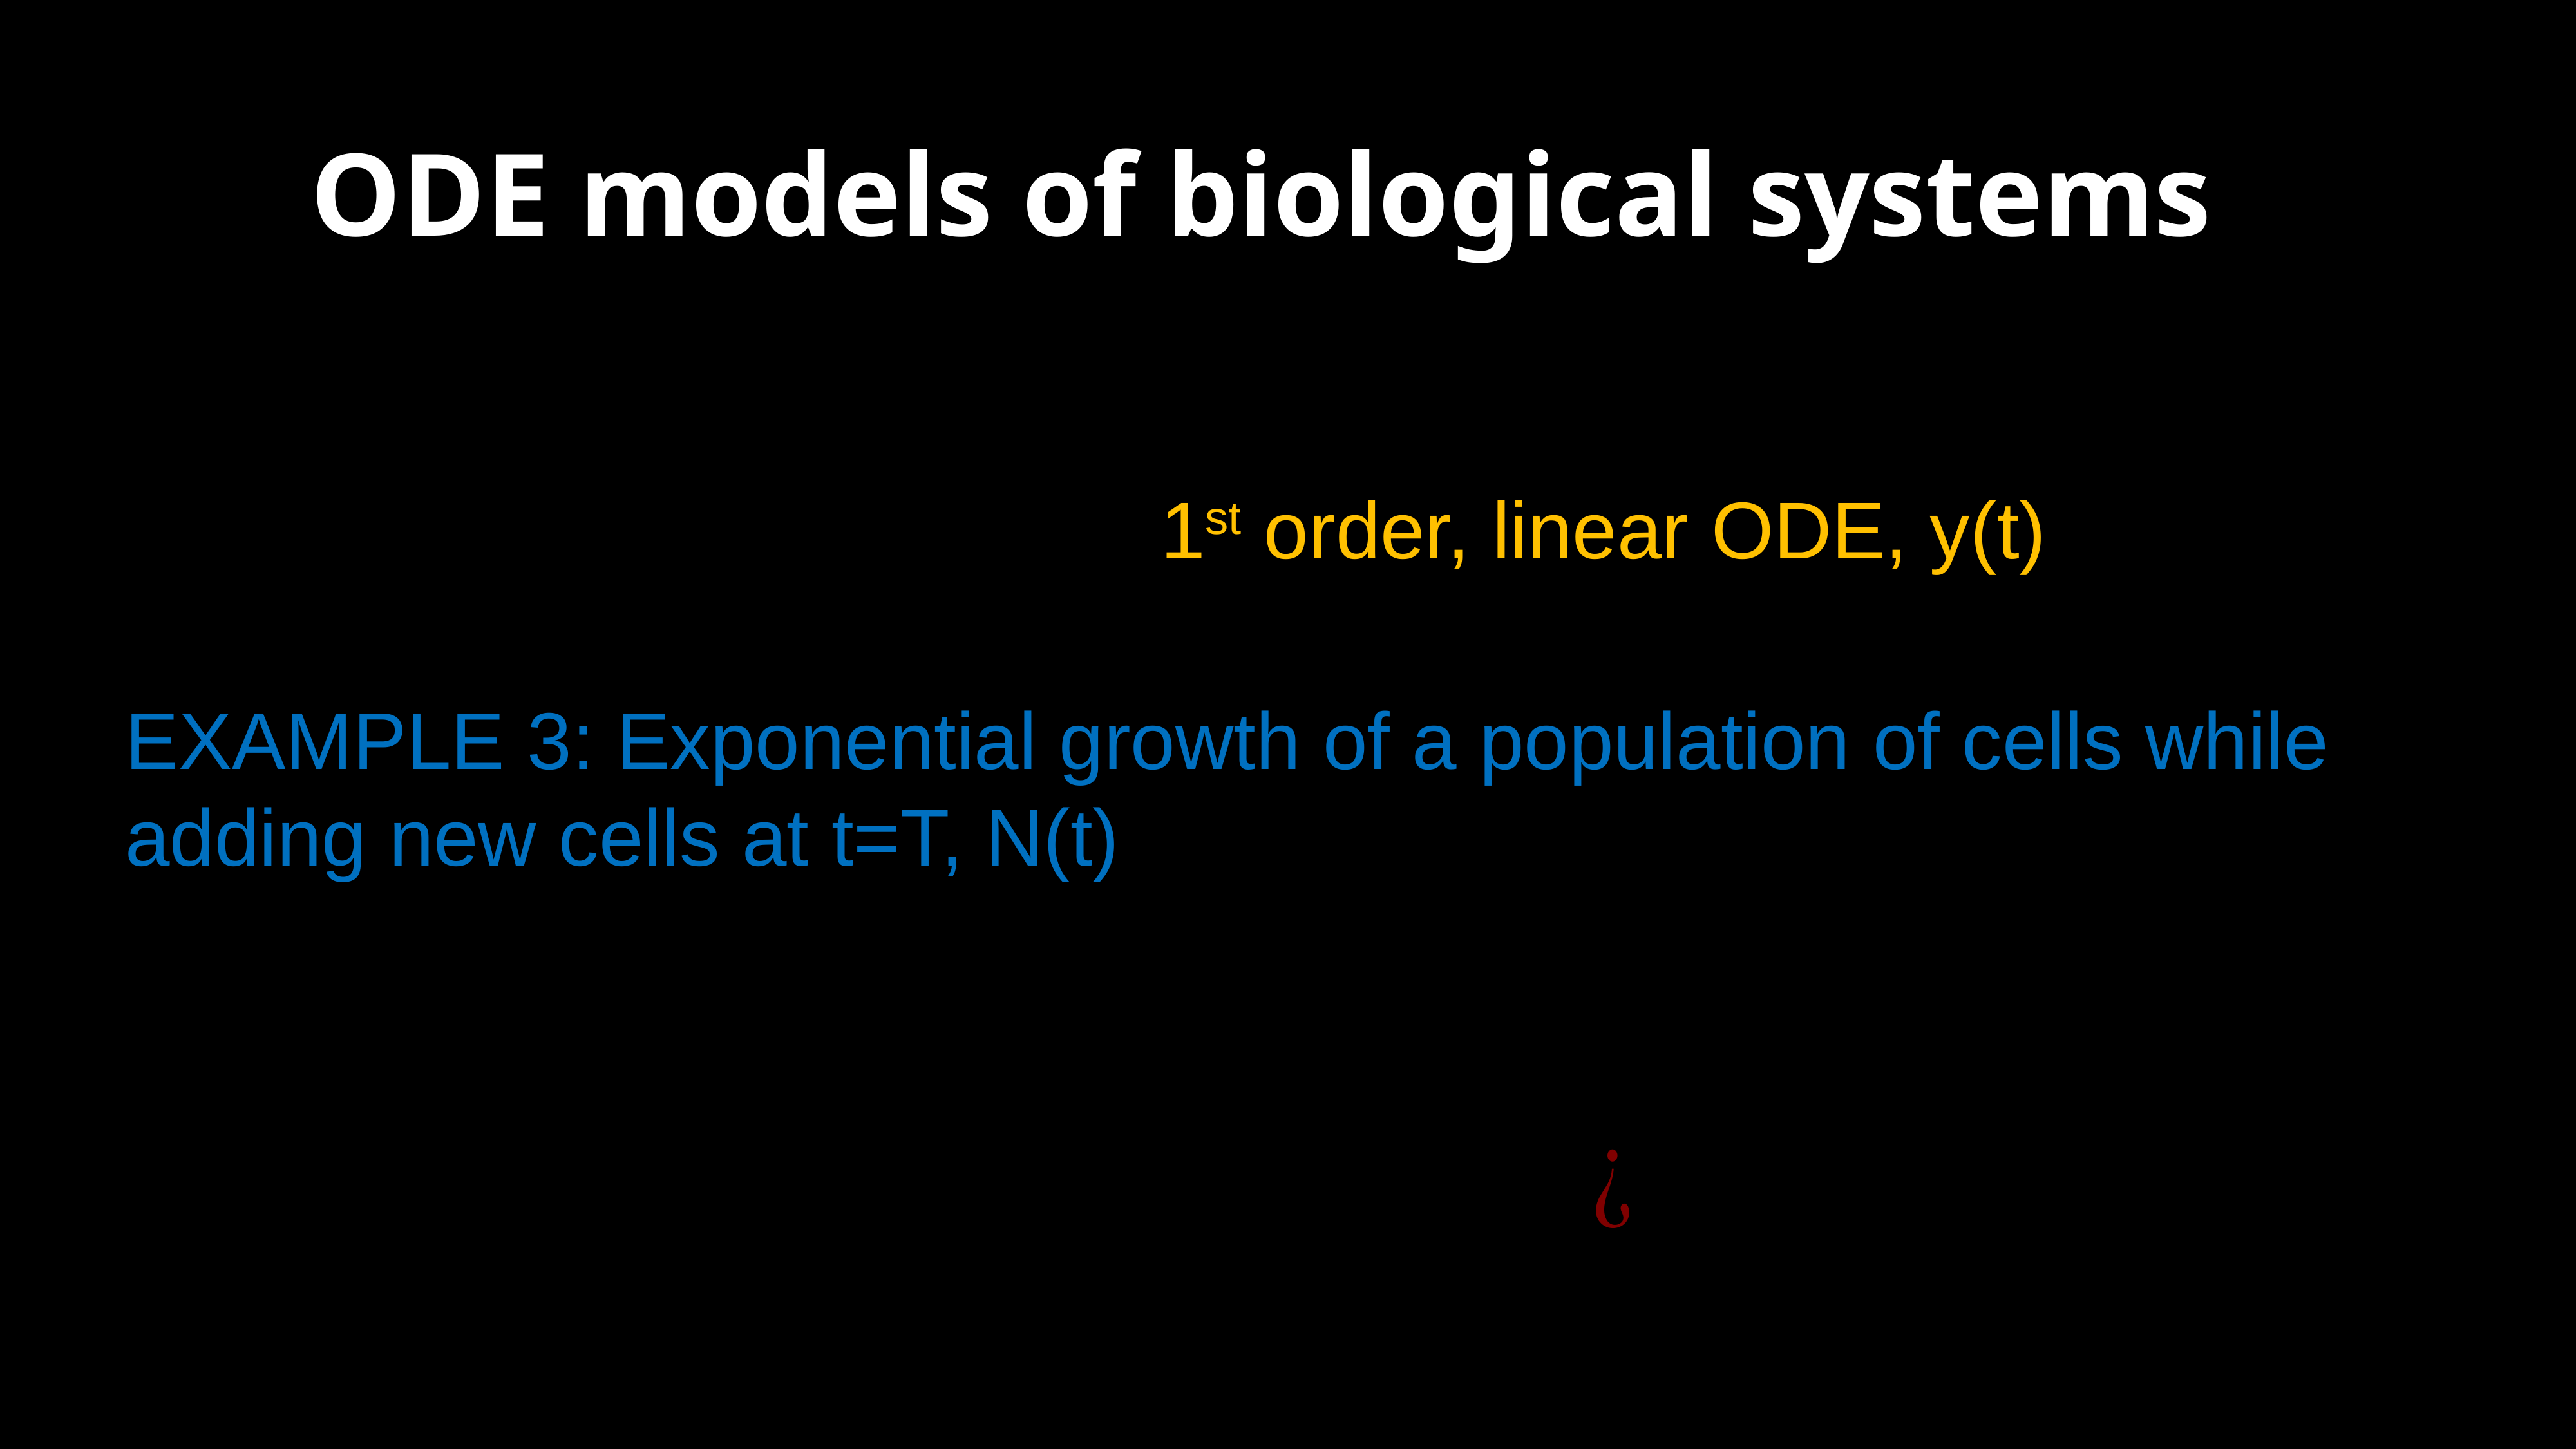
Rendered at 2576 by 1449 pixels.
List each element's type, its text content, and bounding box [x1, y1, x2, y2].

text_box 1st order, linear ODE, y(t) [1151, 473, 2136, 580]
text_box EXAMPLE 3: Exponential growth of a population of cells while adding new cells at t=T, N(t) [115, 683, 2394, 887]
list ODE models of biological systems [100, 0, 2422, 408]
